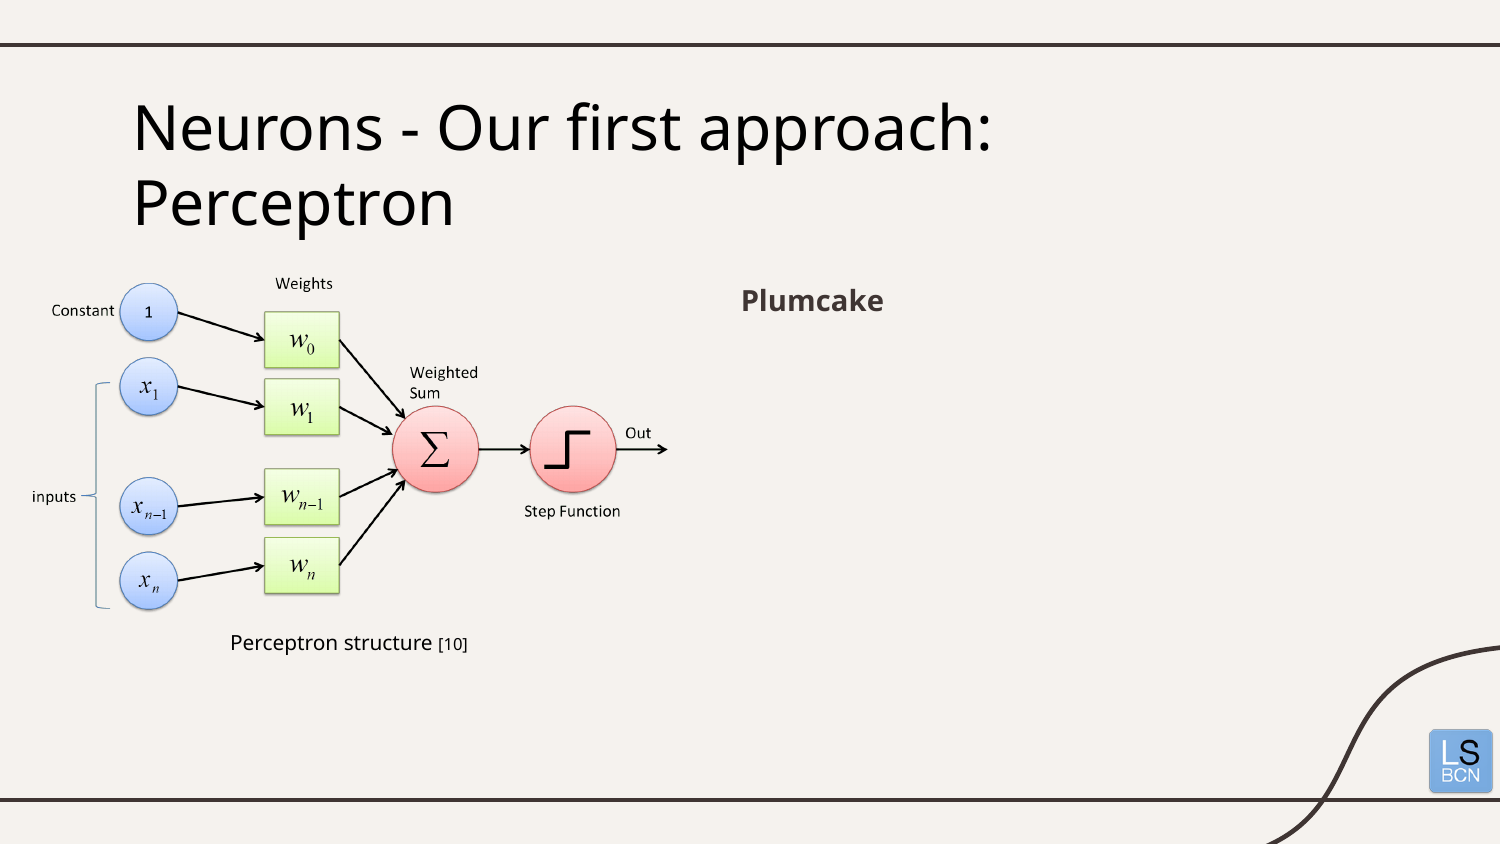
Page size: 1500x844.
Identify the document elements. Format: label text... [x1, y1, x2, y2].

text_box Plumcake [725, 267, 914, 338]
text_box Perceptron structure [10] [196, 623, 503, 659]
title Neurons - Our first approach: Perceptron [116, 72, 1278, 167]
picture [21, 267, 678, 615]
picture [1421, 721, 1500, 801]
